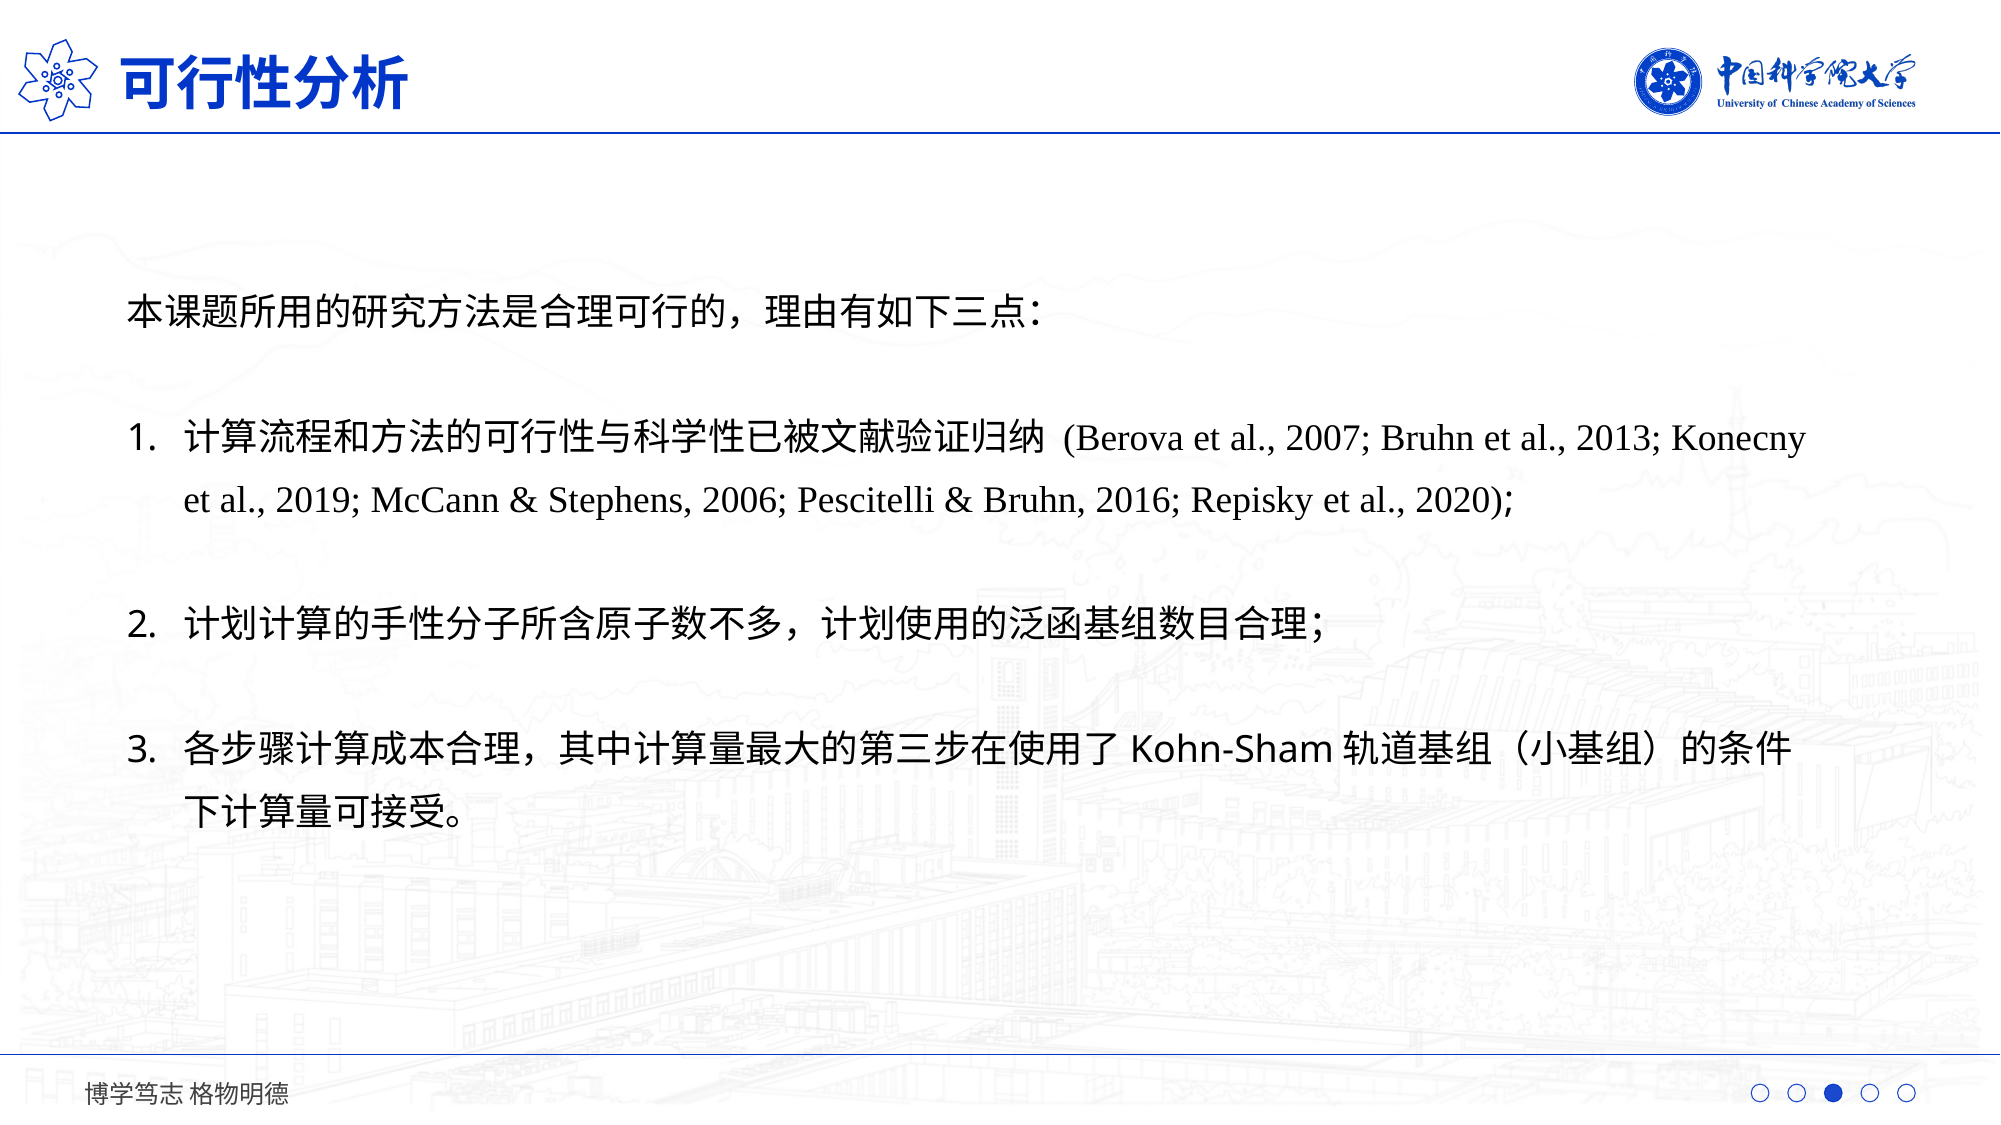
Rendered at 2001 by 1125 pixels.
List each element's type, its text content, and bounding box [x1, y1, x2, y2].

picture [1714, 54, 1916, 109]
list 可行性分析 [112, 34, 1421, 123]
text_box 本课题所用的研究方法是合理可行的，理由有如下三点： 计算流程和方法的可行性与科学性已被文献验证归纳 (Berova et al., 2007; Bruhn et al., 2013; Konecny et al., 2019; McCann & Stephens, 2006; Pescitelli & Bruhn, 2016; Repisky et al., 2020); 计划计算的手性分子所含原子数不多，计划使用的泛函基组数目合理； 各步骤计算成本合理，其中计算量最大的第三步在使用了Kohn-Sham轨道基组（小基组）的条件下计算量可接受。 [112, 263, 1831, 841]
